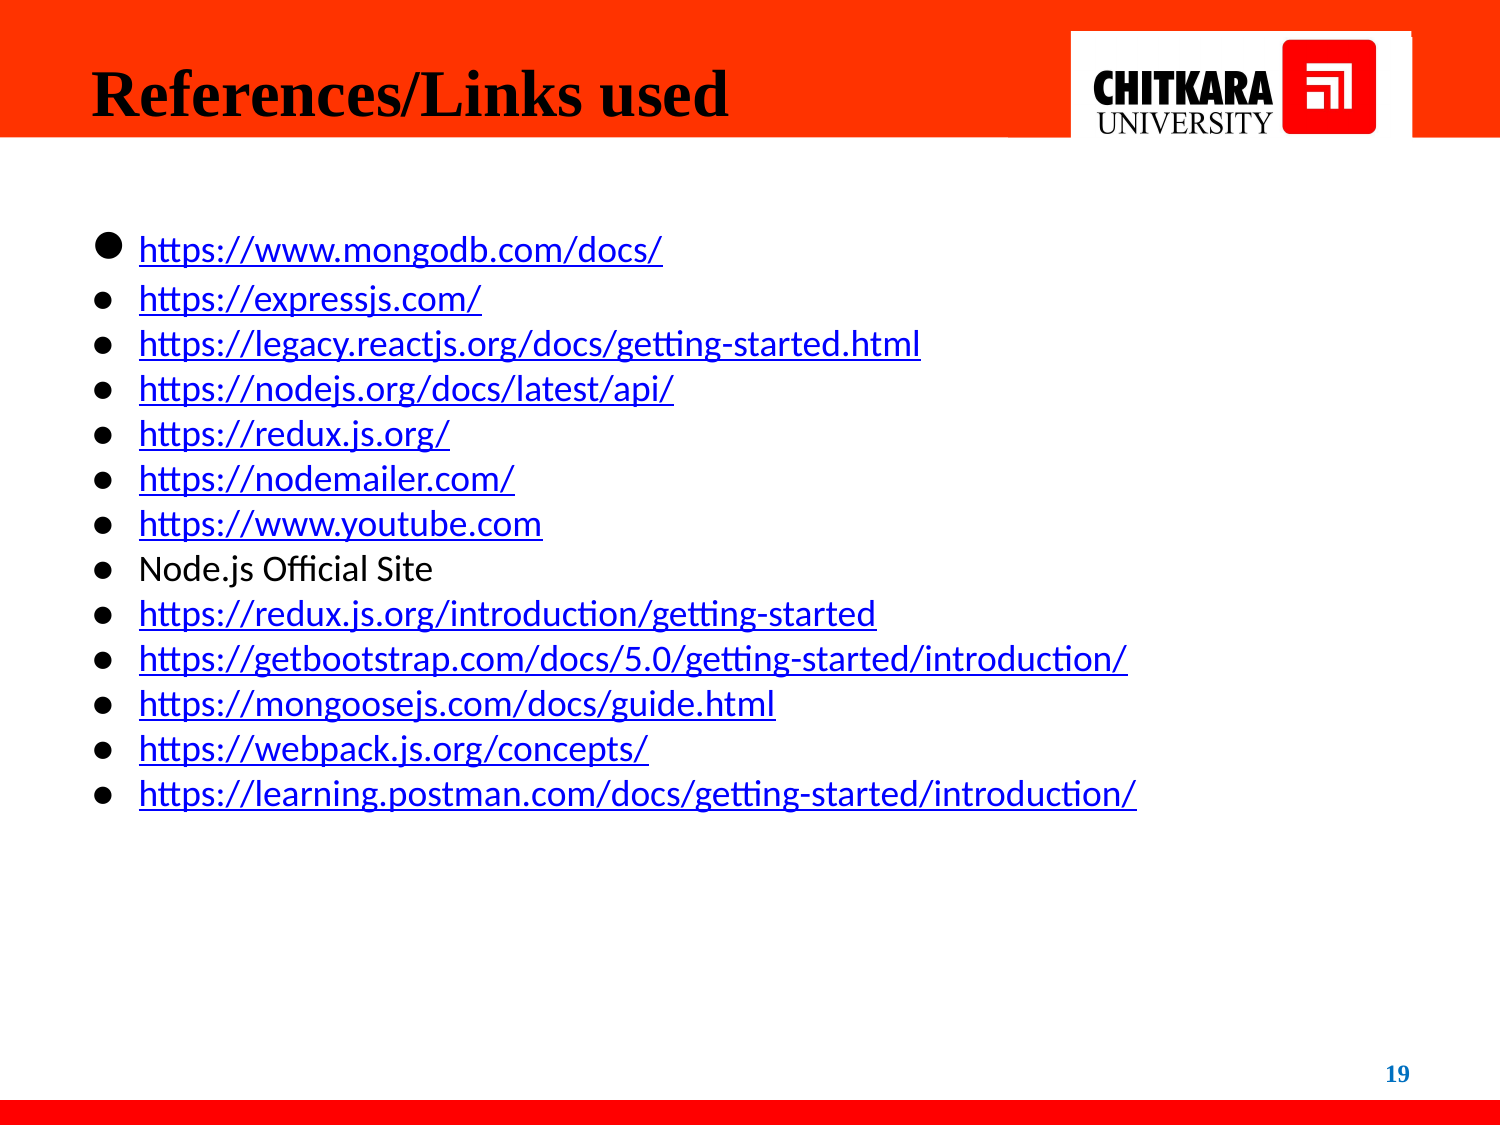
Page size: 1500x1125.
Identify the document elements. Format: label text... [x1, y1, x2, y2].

text_box References/Links used [76, 42, 963, 138]
picture [1074, 37, 1391, 138]
text_box ● https://www.mongodb.com/docs/ ● https://expressjs.com/ ● https://legacy.reactjs.org/docs/getting-started.html ● https://nodejs.org/docs/latest/api/ ● https://redux.js.org/ ● https://nodemailer.com/ ● https://www.youtube.com ● Node.js Official Site ● https://redux.js.org/introduction/getting-started ● https://getbootstrap.com/docs/5.0/getting-started/introduction/ ● https://mongoosejs.com/docs/guide.html ● https://webpack.js.org/concepts/ ● https://learning.postman.com/docs/getting-started/introduction/ [76, 196, 1436, 867]
slide_number 19 [1074, 1042, 1425, 1103]
